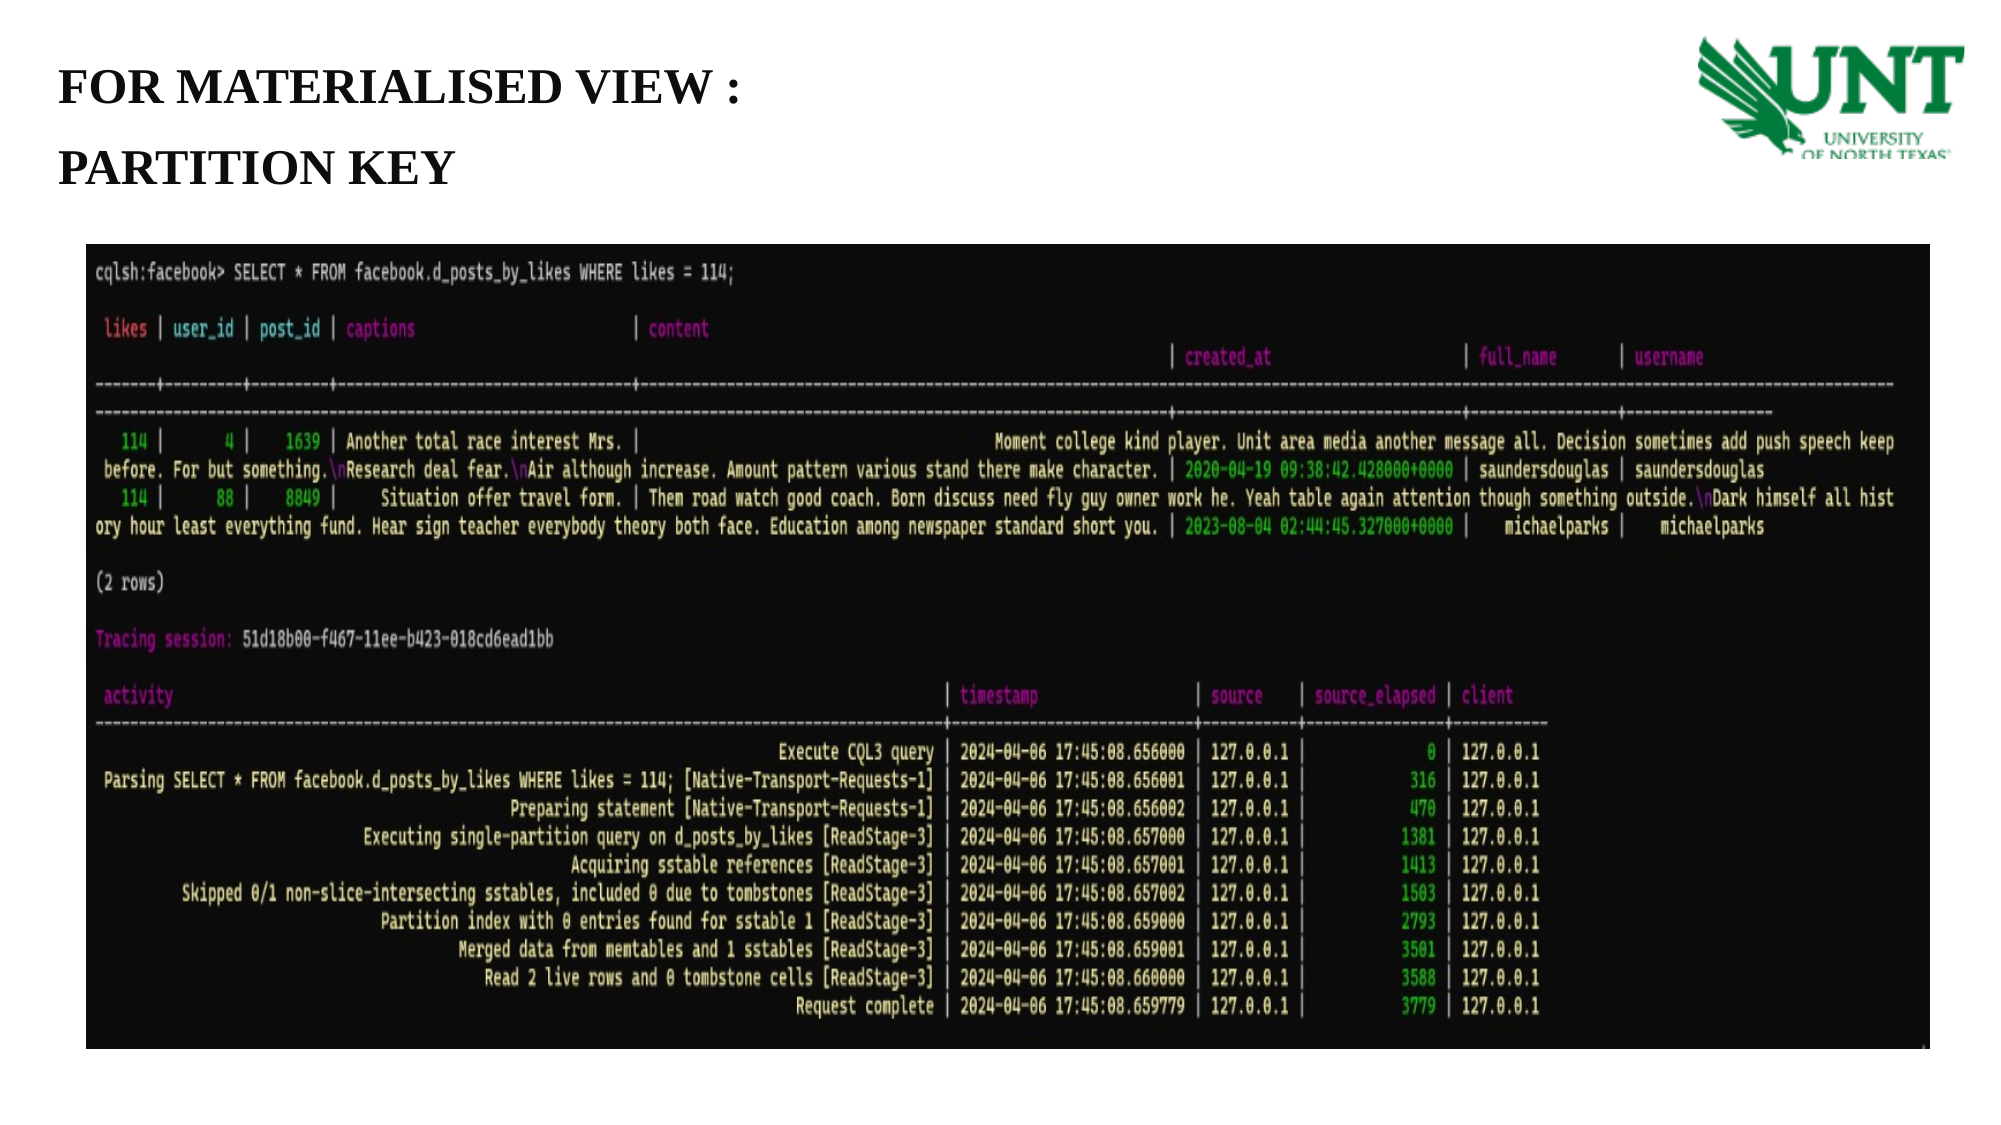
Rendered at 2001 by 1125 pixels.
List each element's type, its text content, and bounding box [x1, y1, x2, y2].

picture [86, 244, 1930, 1049]
text_box FOR MATERIALISED VIEW : PARTITION KEY [43, 41, 1500, 202]
